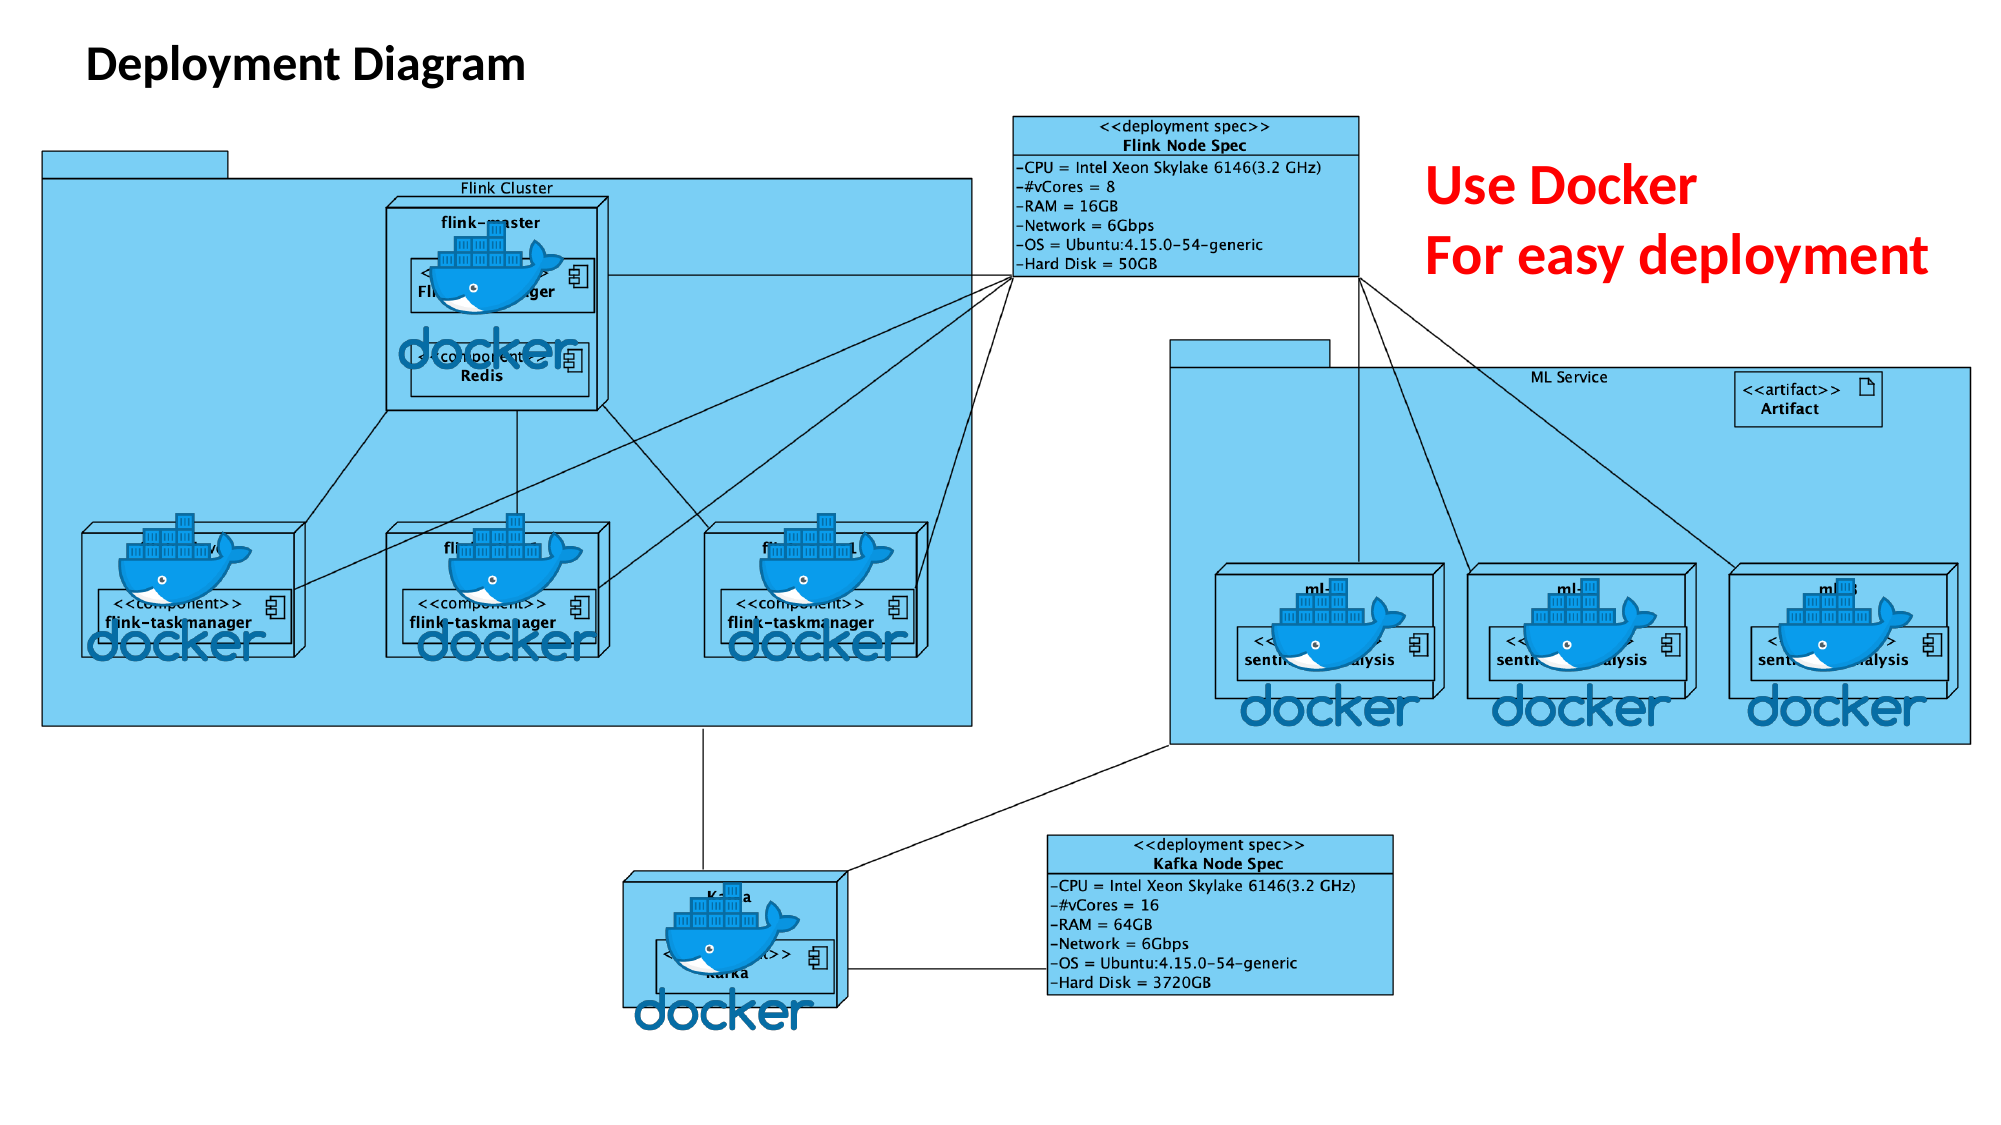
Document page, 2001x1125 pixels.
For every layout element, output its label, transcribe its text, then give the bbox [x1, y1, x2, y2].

picture [0, 98, 2000, 1046]
text_box Deployment Diagram [71, 23, 658, 98]
